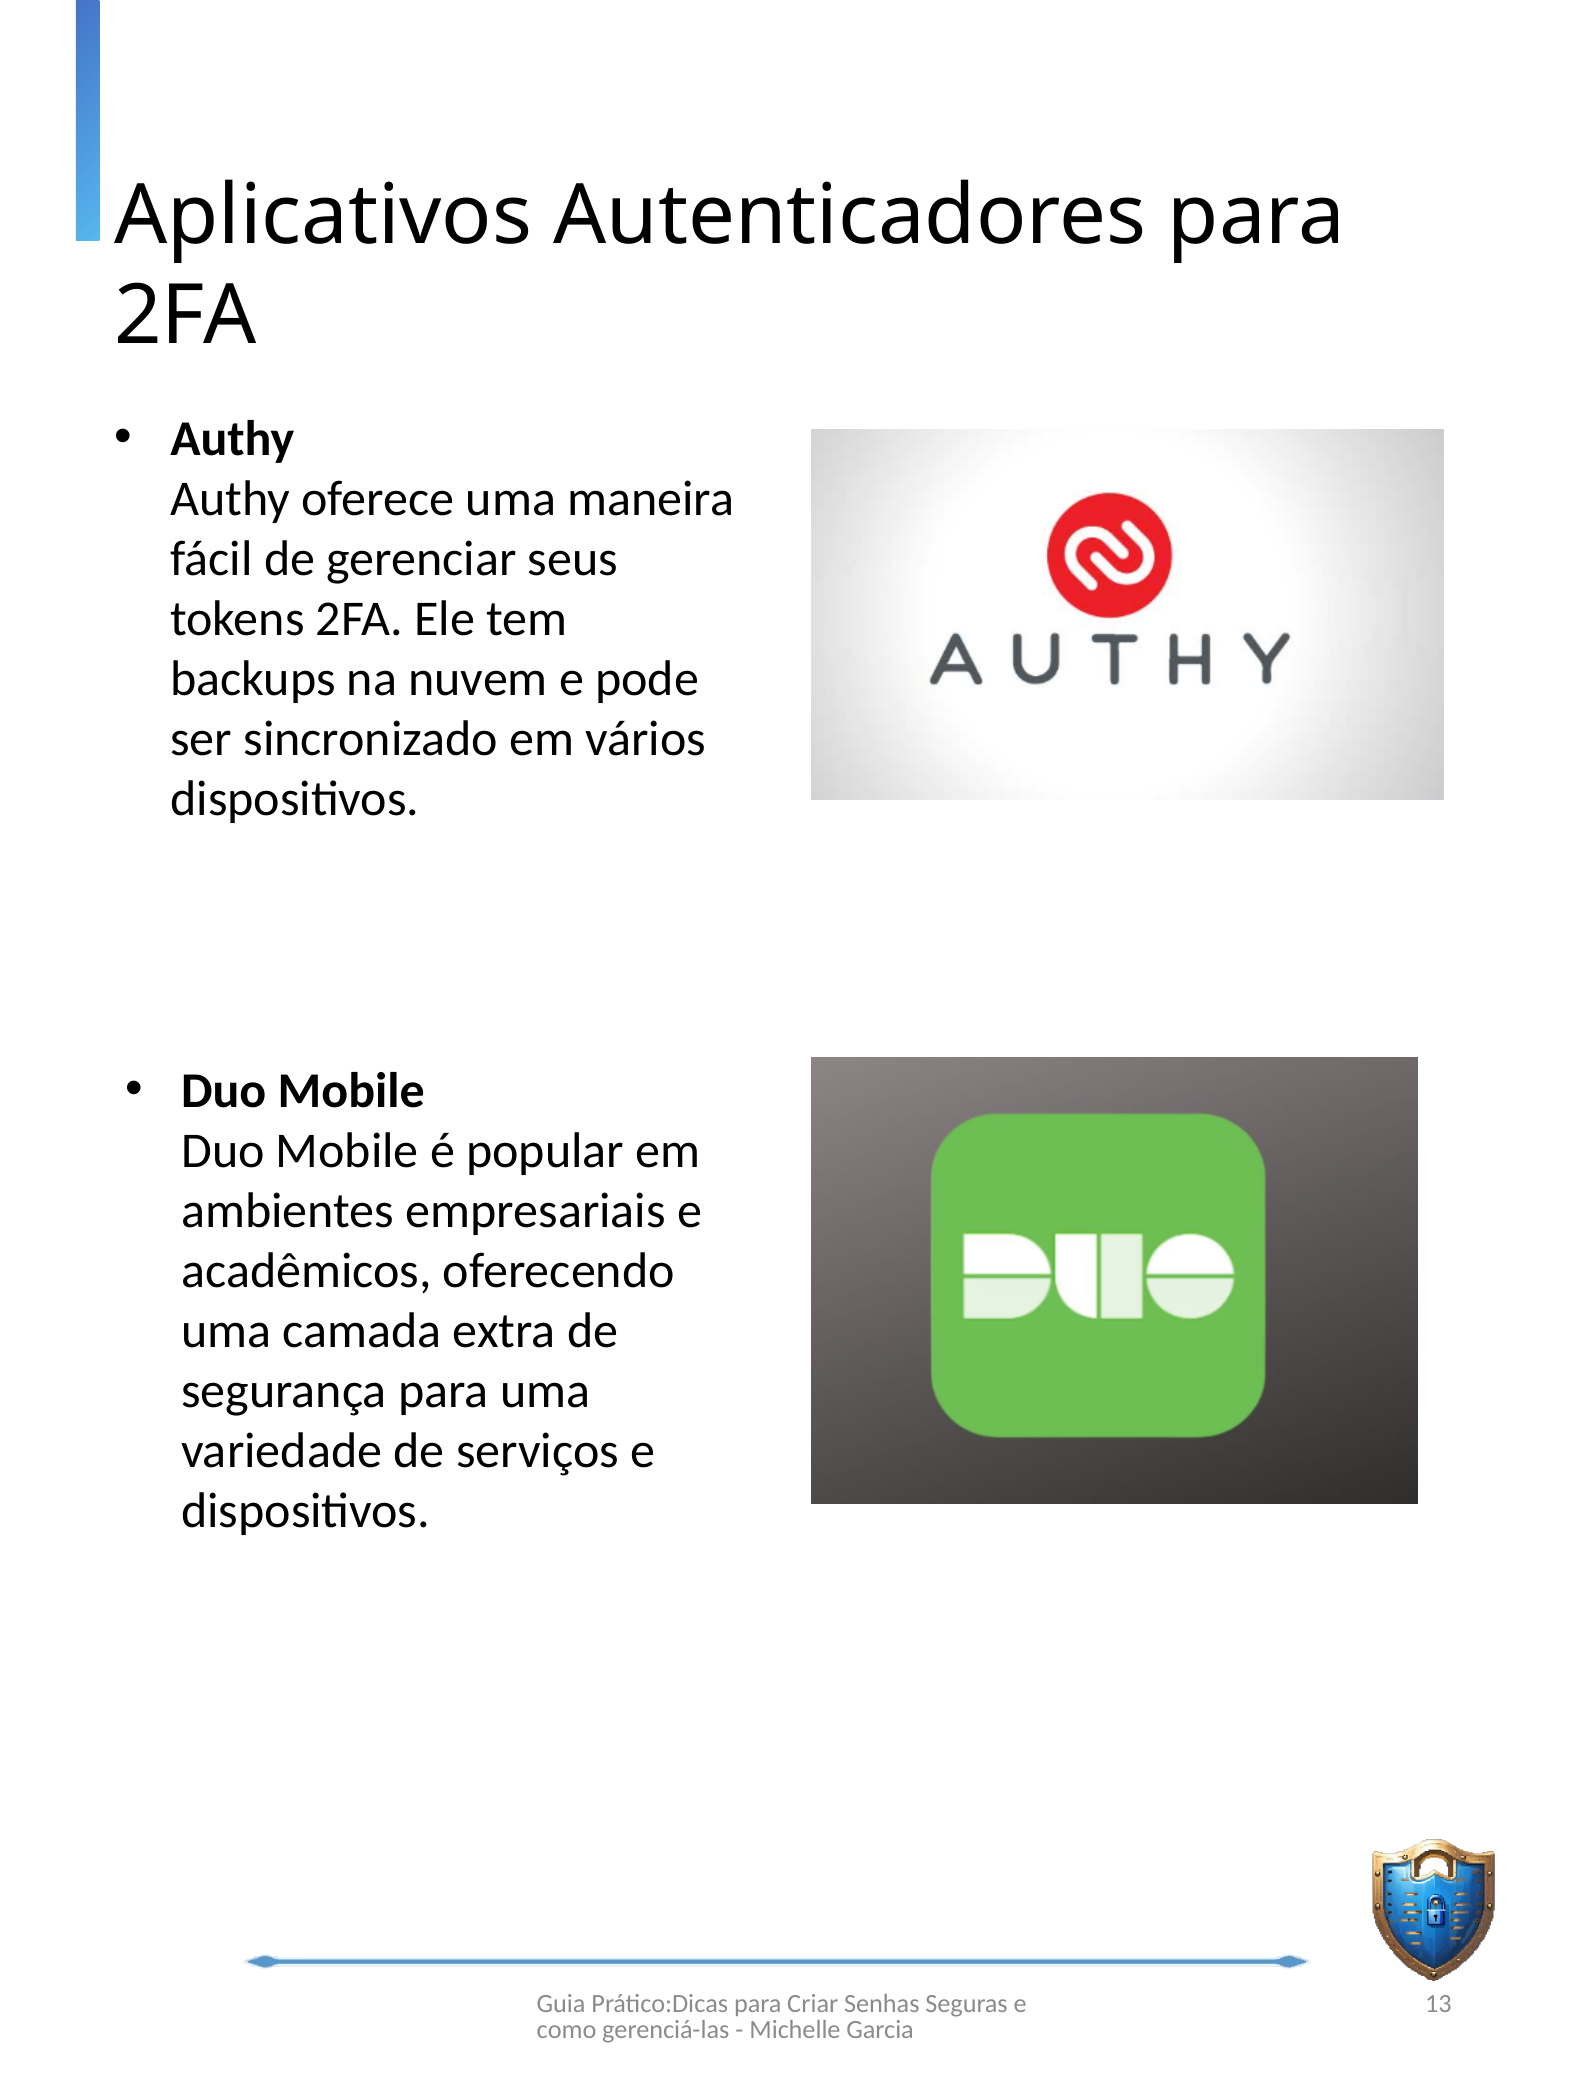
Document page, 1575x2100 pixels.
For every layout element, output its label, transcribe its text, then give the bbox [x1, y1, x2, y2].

picture [1350, 1822, 1517, 1989]
text_box [75, 0, 100, 241]
picture [811, 429, 1444, 800]
text_box Authy Authy oferece uma maneira fácil de gerenciar seus tokens 2FA. Ele tem backups na nuvem e pode ser sincronizado em vários dispositivos. [99, 398, 753, 833]
text_box Aplicativos Autenticadores para 2FA [99, 153, 1428, 368]
slide_number 13 [1331, 1946, 1467, 2059]
picture [224, 1853, 1331, 2070]
text_box Duo Mobile Duo Mobile é popular em ambientes empresariais e acadêmicos, oferecendo uma camada extra de segurança para uma variedade de serviços e dispositivos. [110, 1049, 764, 1545]
picture [811, 1057, 1418, 1504]
